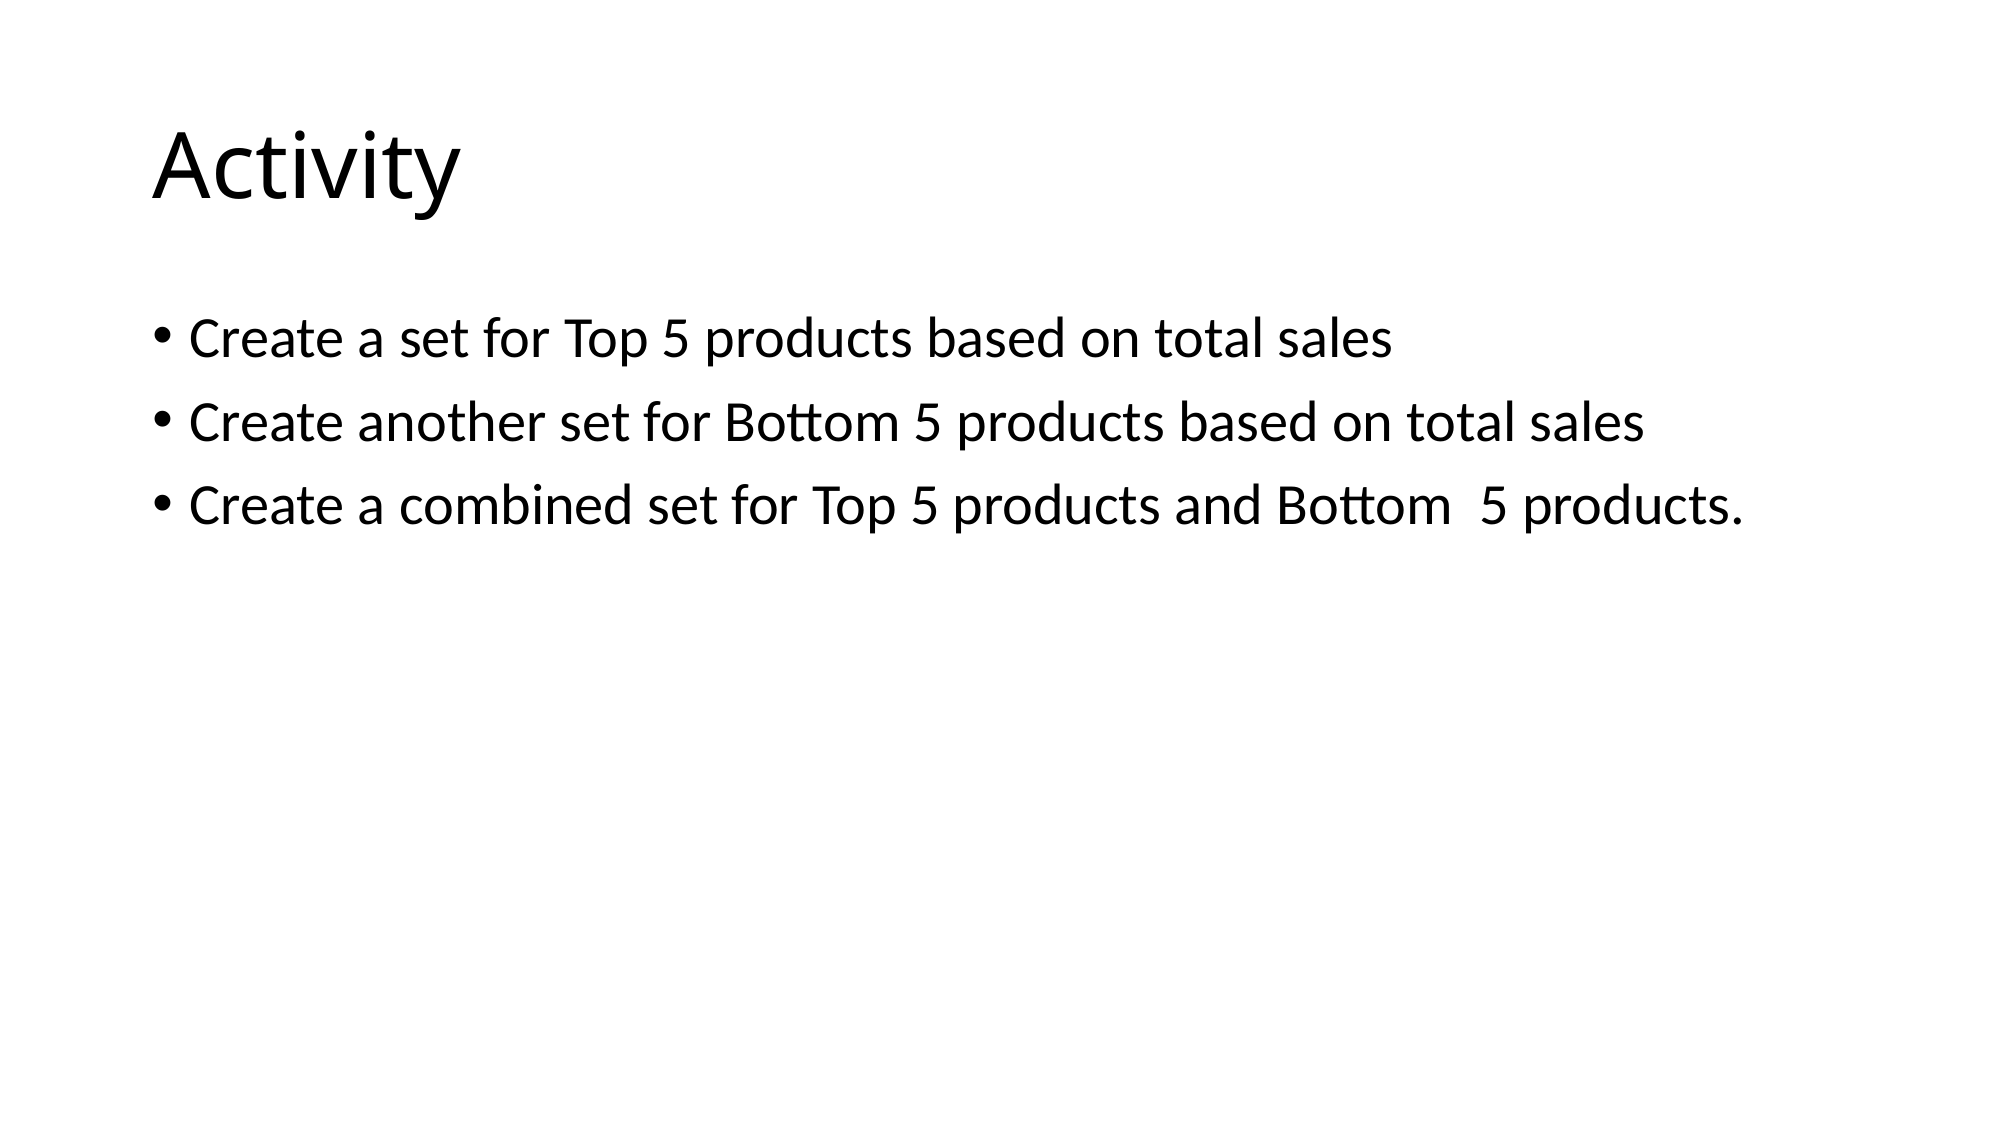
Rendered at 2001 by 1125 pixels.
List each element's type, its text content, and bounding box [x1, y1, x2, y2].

list Create a set for Top 5 products based on total sales Create another set for Bottom 5 products based on total sales Create a combined set for Top 5 products and Bottom 5 products. [137, 299, 1863, 1014]
title Activity [137, 59, 1863, 278]
